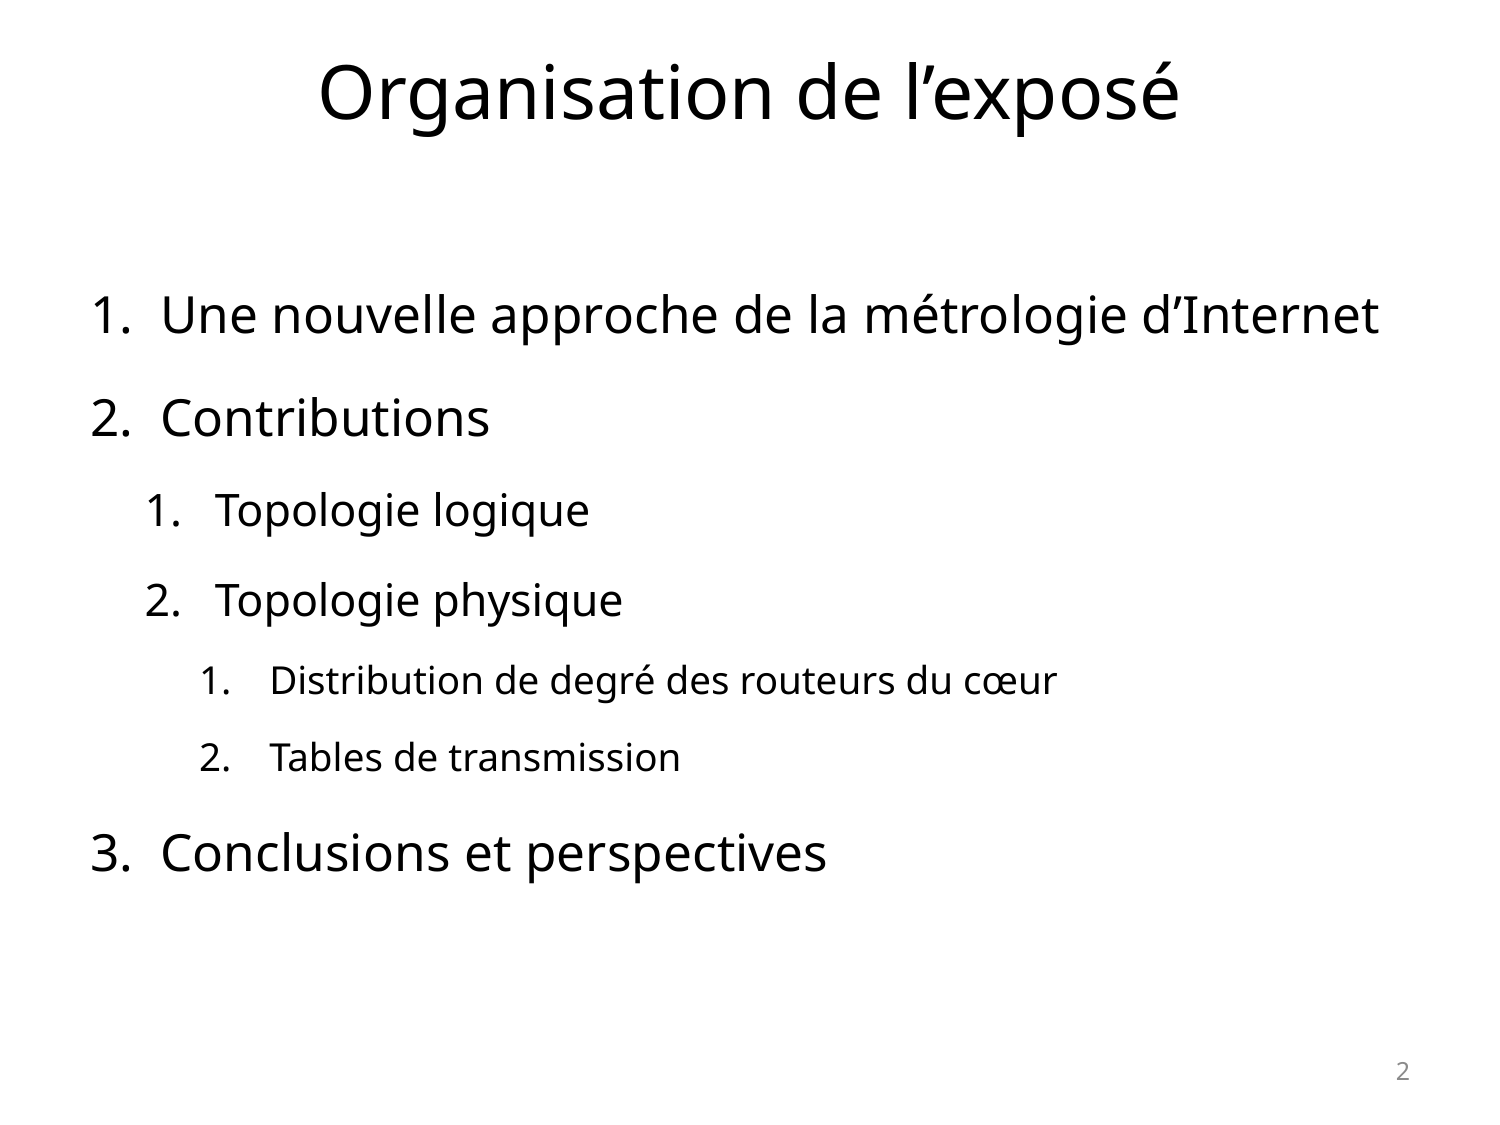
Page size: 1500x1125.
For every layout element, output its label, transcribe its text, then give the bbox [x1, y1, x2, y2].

list Une nouvelle approche de la métrologie d’Internet Contributions Topologie logique Topologie physique Distribution de degré des routeurs du cœur Tables de transmission Conclusions et perspectives [75, 243, 1425, 957]
title Organisation de l’exposé [75, 0, 1425, 183]
slide_number 2 [1074, 1042, 1425, 1103]
